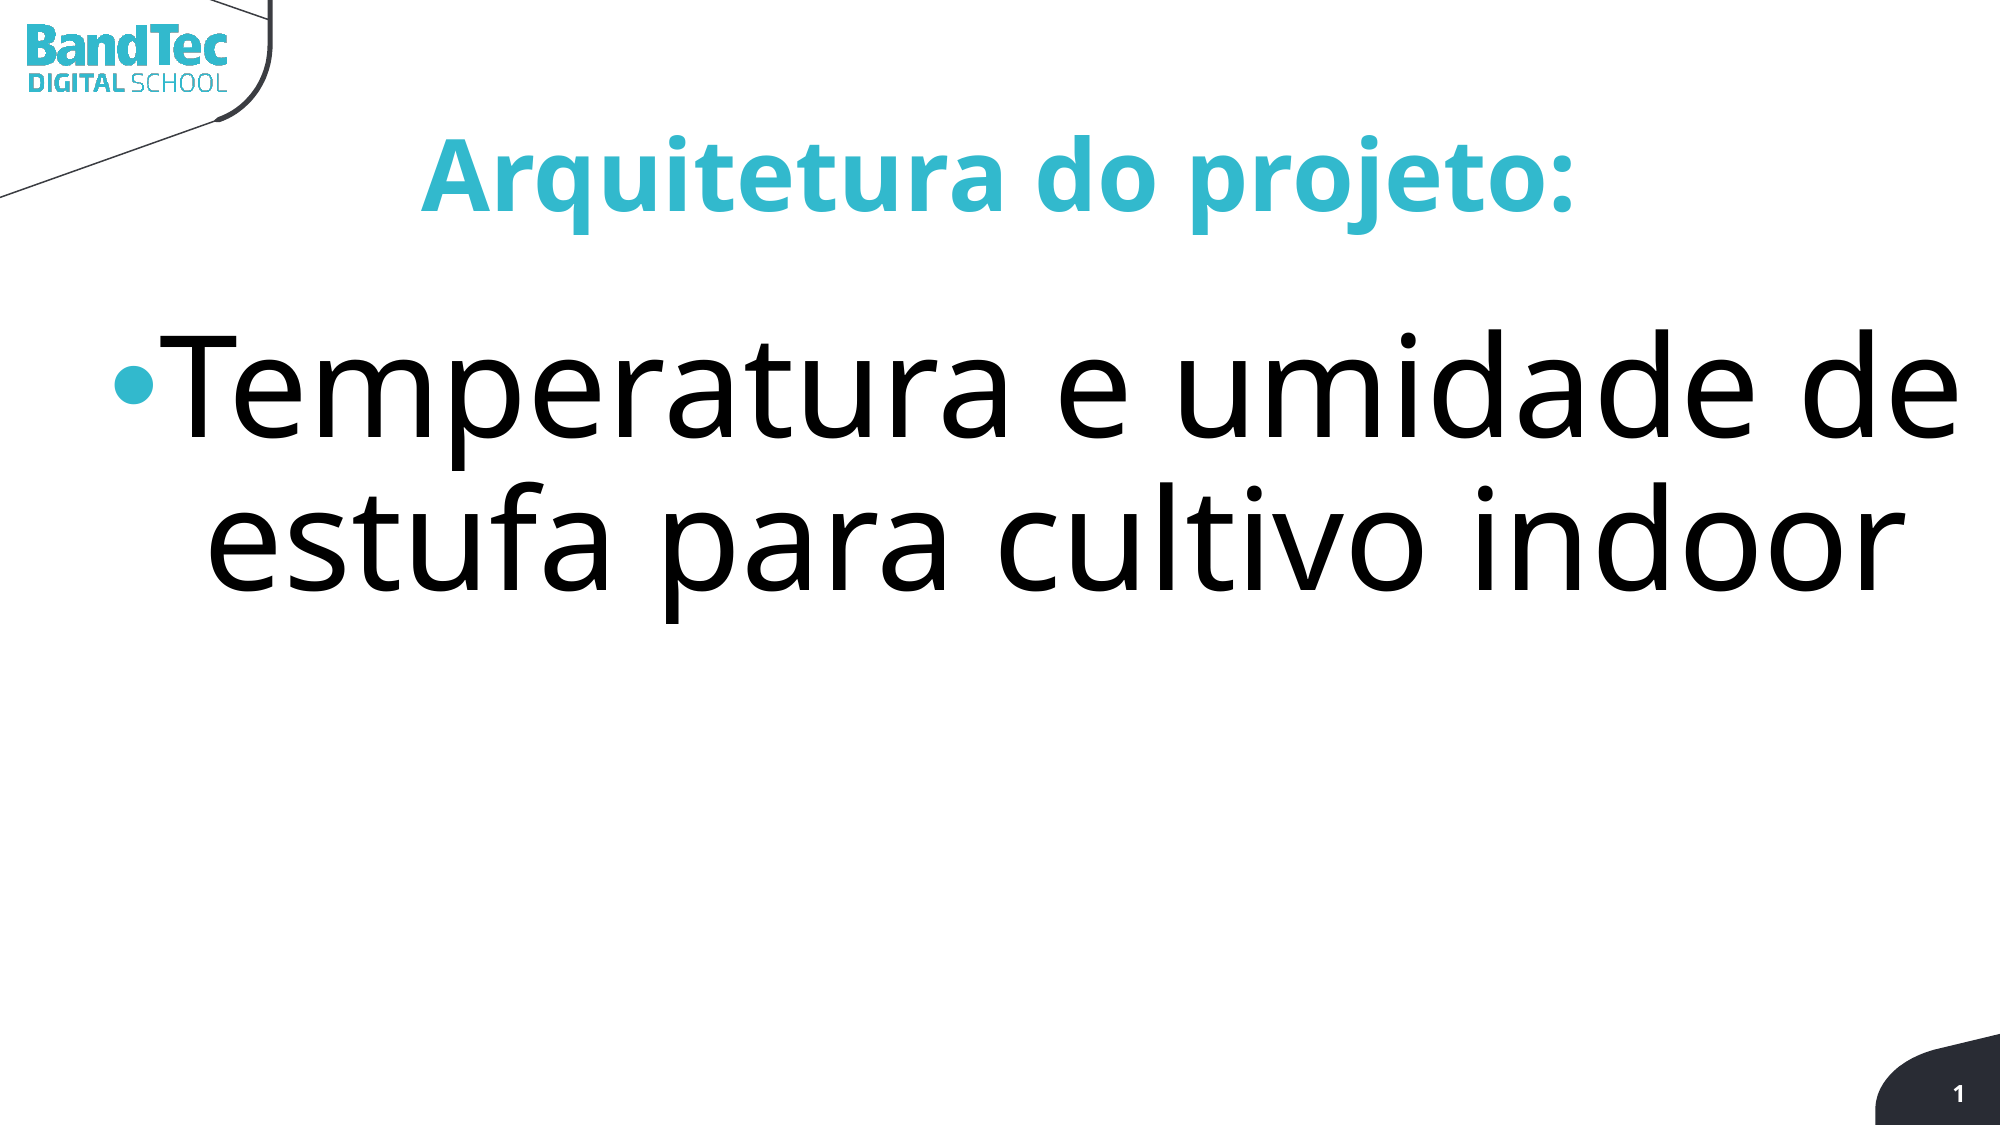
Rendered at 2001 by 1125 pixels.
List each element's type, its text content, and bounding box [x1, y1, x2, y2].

slide_number 1 [1875, 1076, 1970, 1109]
list Arquitetura do projeto: [0, 119, 2000, 130]
picture [27, 24, 227, 99]
list Temperatura e umidade de estufa para cultivo indoor [0, 307, 2000, 1056]
